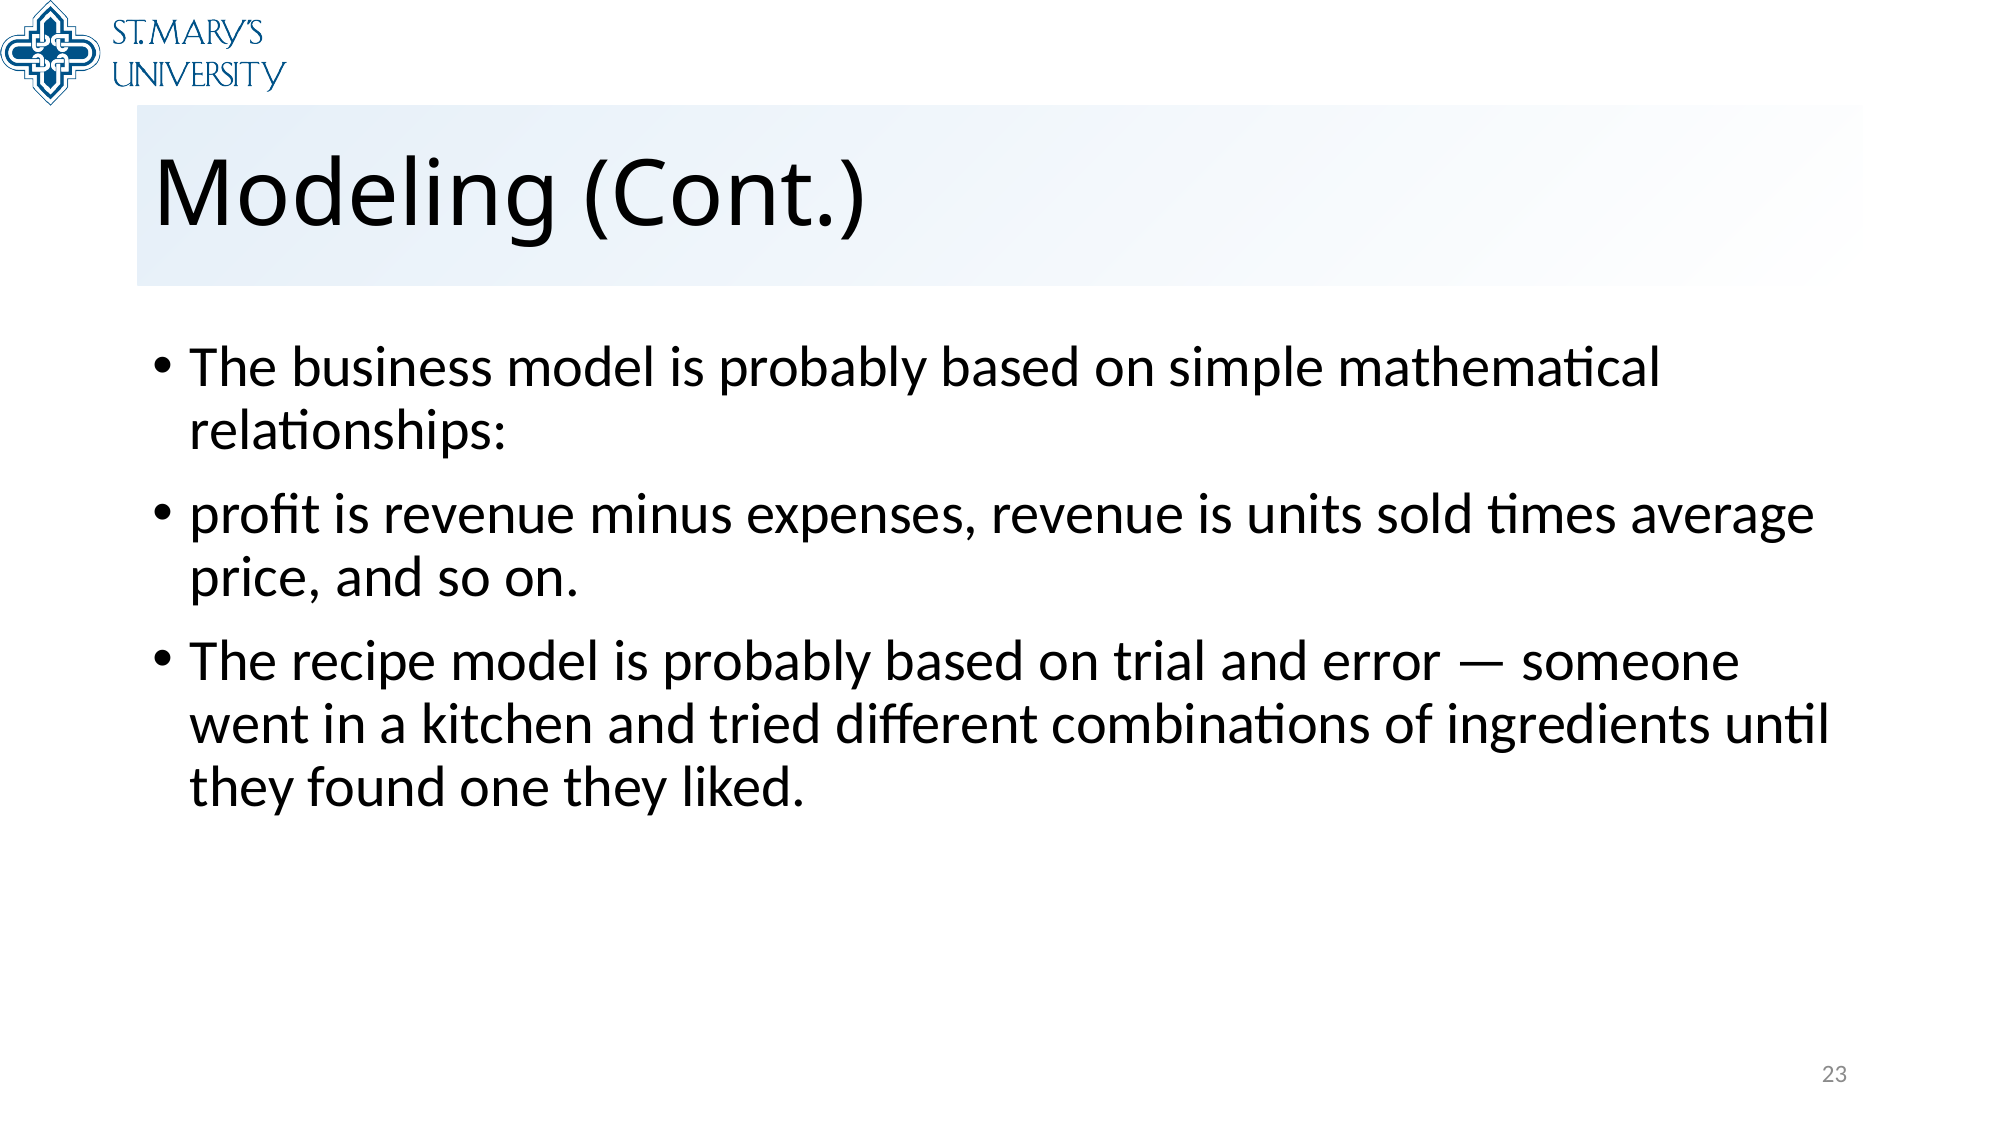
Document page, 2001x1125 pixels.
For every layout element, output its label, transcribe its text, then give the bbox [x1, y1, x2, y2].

list The business model is probably based on simple mathematical relationships: profit is revenue minus expenses, revenue is units sold times average price, and so on. The recipe model is probably based on trial and error — someone went in a kitchen and tried different combinations of ingredients until they found one they liked. [137, 328, 1863, 1043]
slide_number 23 [1412, 1042, 1863, 1103]
title Modeling (Cont.) [137, 105, 1863, 286]
picture [0, 0, 287, 106]
